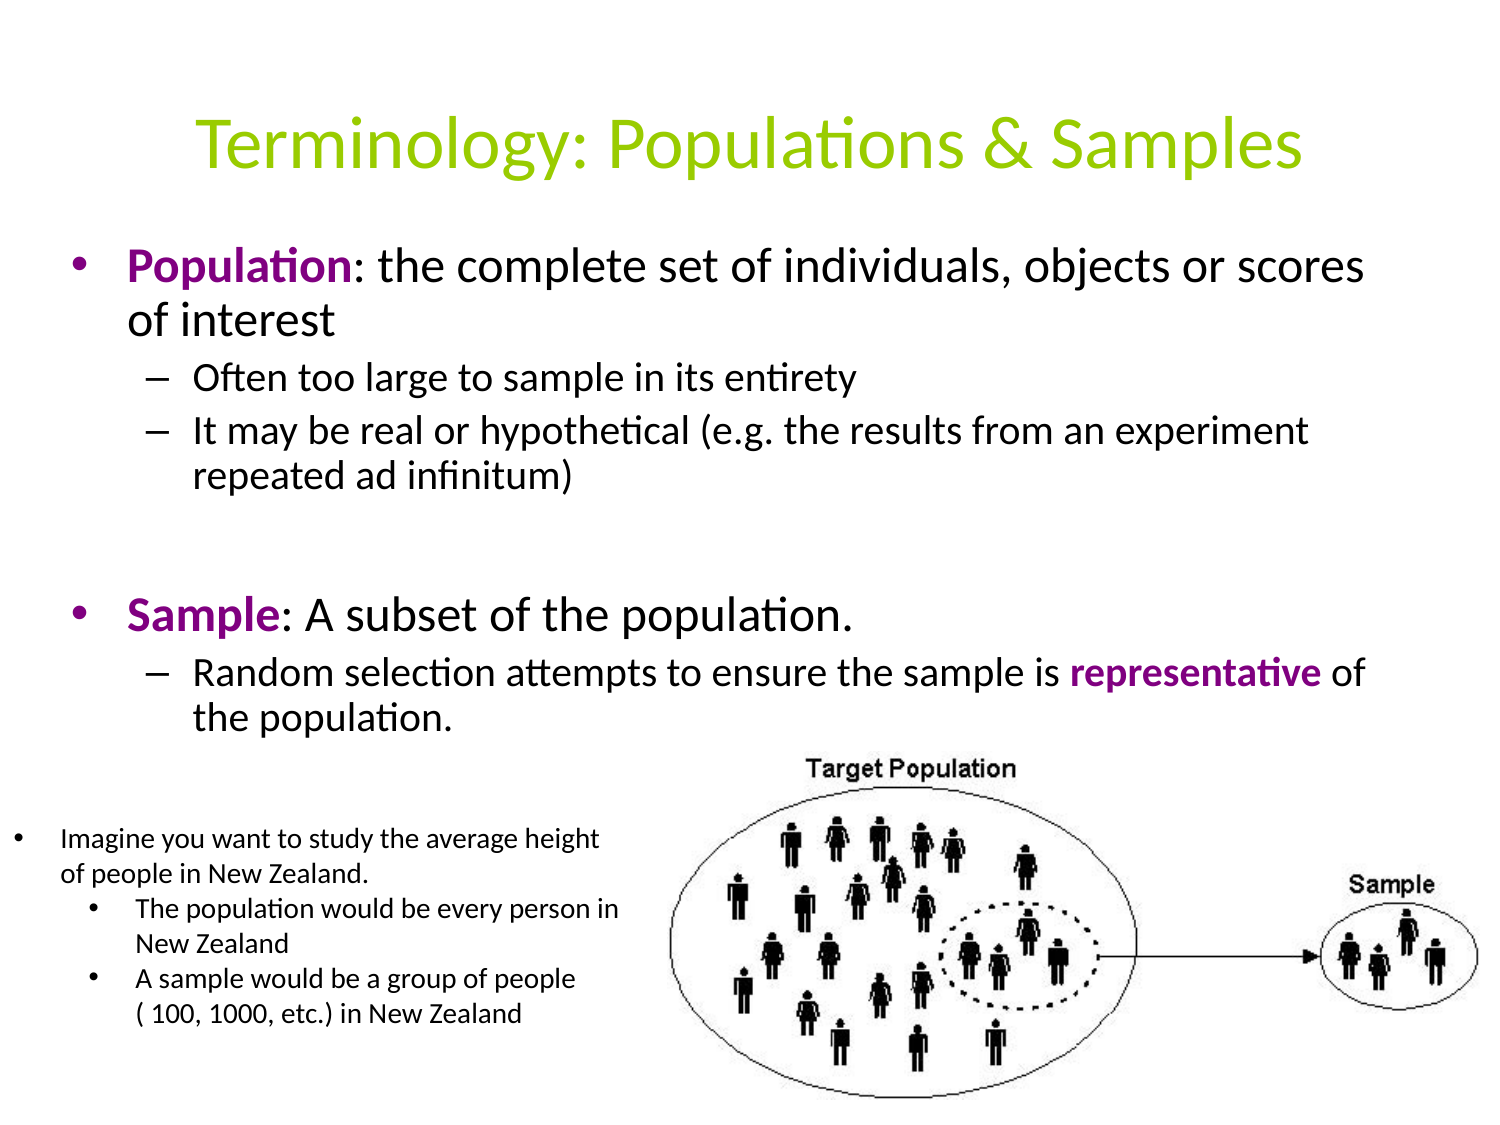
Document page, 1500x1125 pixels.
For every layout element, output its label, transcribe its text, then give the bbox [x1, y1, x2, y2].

picture [667, 751, 1484, 1101]
text_box Imagine you want to study the average height of people in New Zealand. The population would be every person in New Zealand A sample would be a group of people ( 100, 1000, etc.) in New Zealand [0, 812, 640, 1037]
list Population: the complete set of individuals, objects or scores of interest Often too large to sample in its entirety It may be real or hypothetical (e.g. the results from an experiment repeated ad infinitum) Sample: A subset of the population. Random selection attempts to ensure the sample is representative of the population. [55, 232, 1426, 965]
title Terminology: Populations & Samples [75, 45, 1425, 232]
